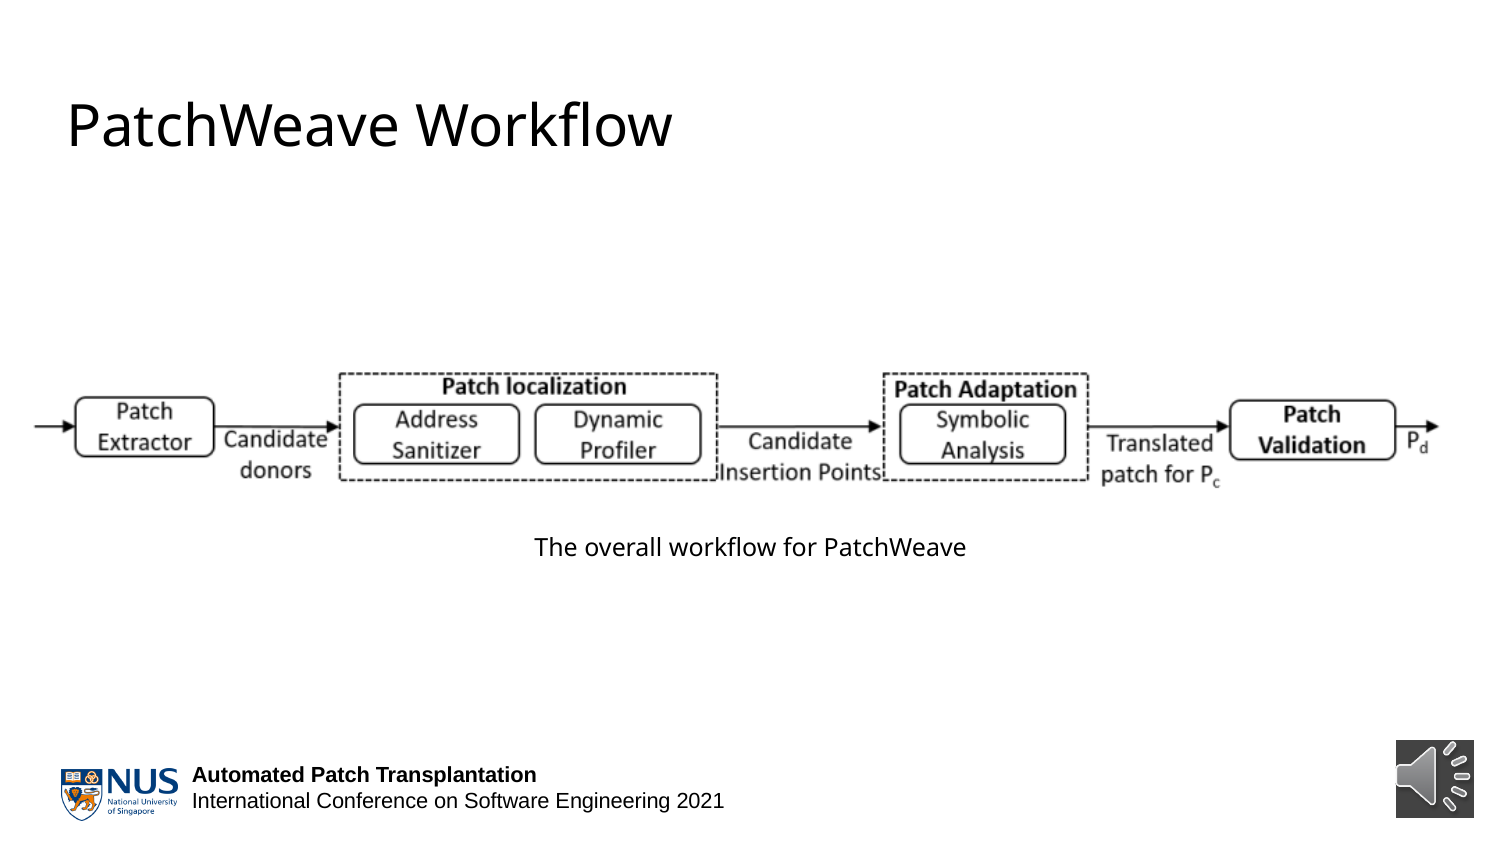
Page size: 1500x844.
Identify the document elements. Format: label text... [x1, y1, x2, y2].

picture [24, 334, 1476, 509]
text_box The overall workflow for PatchWeave [342, 516, 1160, 565]
text_box Automated Patch Transplantation International Conference on Software Engineering 2021 [177, 752, 1029, 820]
title PatchWeave Workflow [51, 72, 1449, 167]
picture [61, 767, 178, 822]
slide_number 10 [1389, 764, 1480, 830]
picture [1394, 738, 1476, 819]
